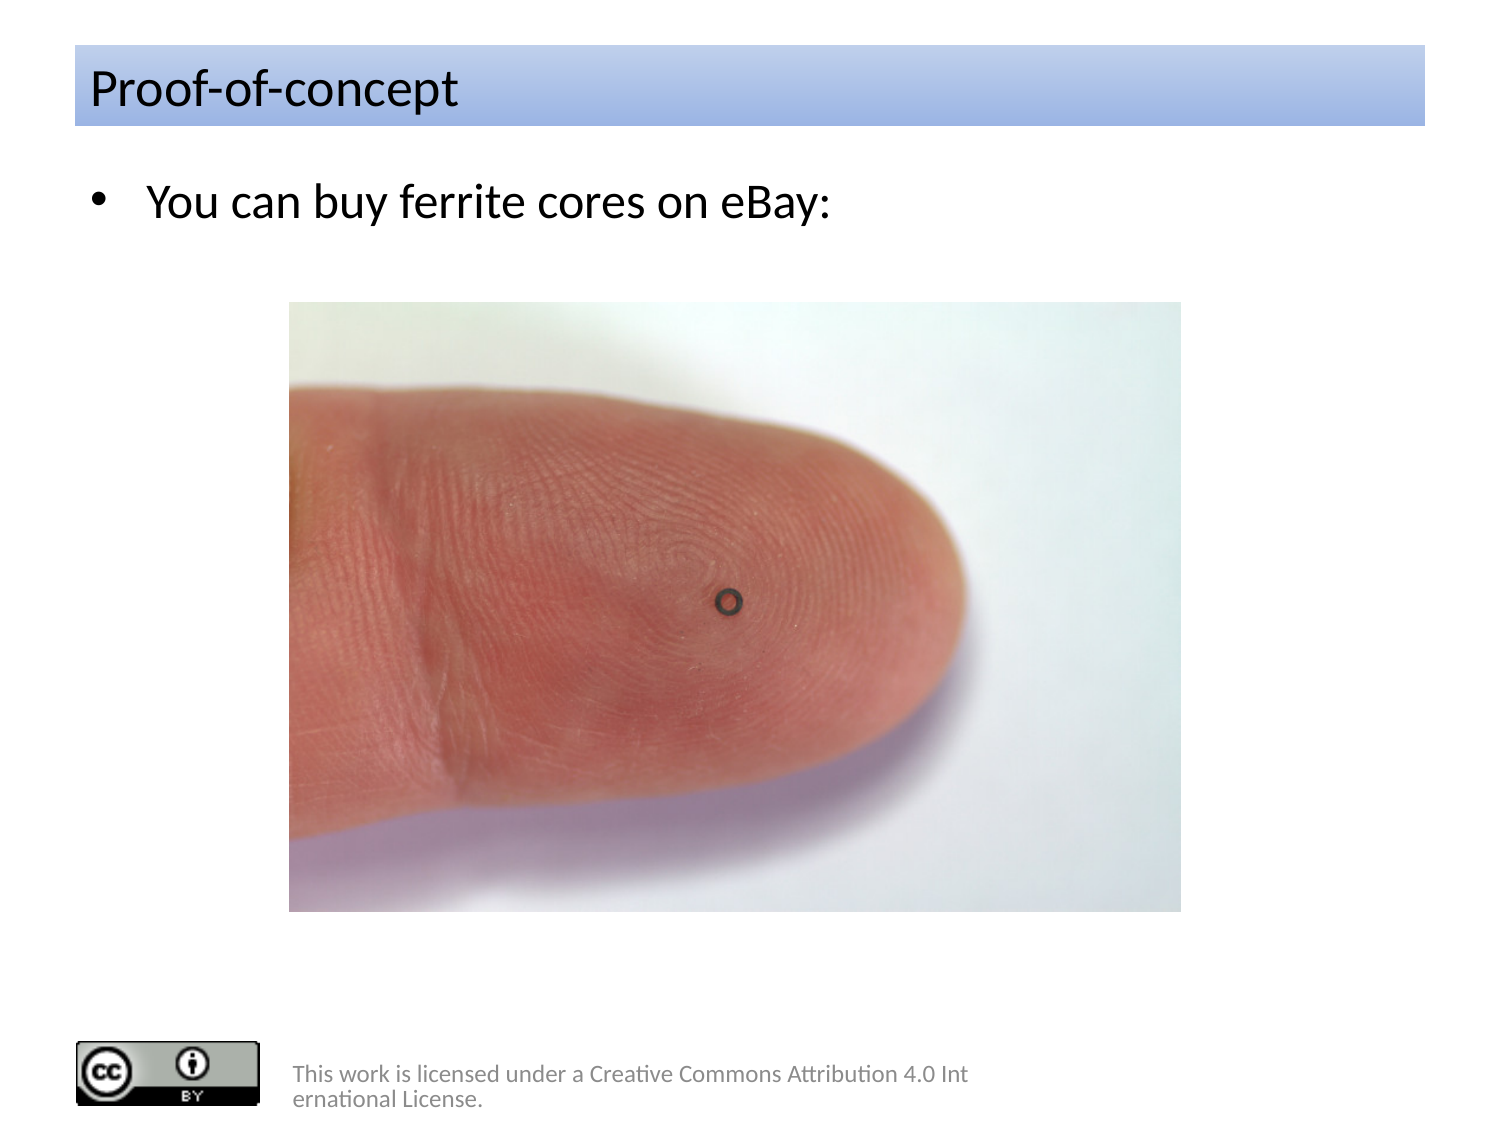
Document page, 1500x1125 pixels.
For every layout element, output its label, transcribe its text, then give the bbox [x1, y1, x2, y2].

list You can buy ferrite cores on eBay: [75, 160, 1425, 1005]
picture [288, 302, 1182, 912]
picture [76, 1041, 260, 1106]
title Proof-of-concept [75, 45, 1425, 126]
footer This work is licensed under a Creative Commons Attribution 4.0 International License. [277, 1042, 988, 1103]
